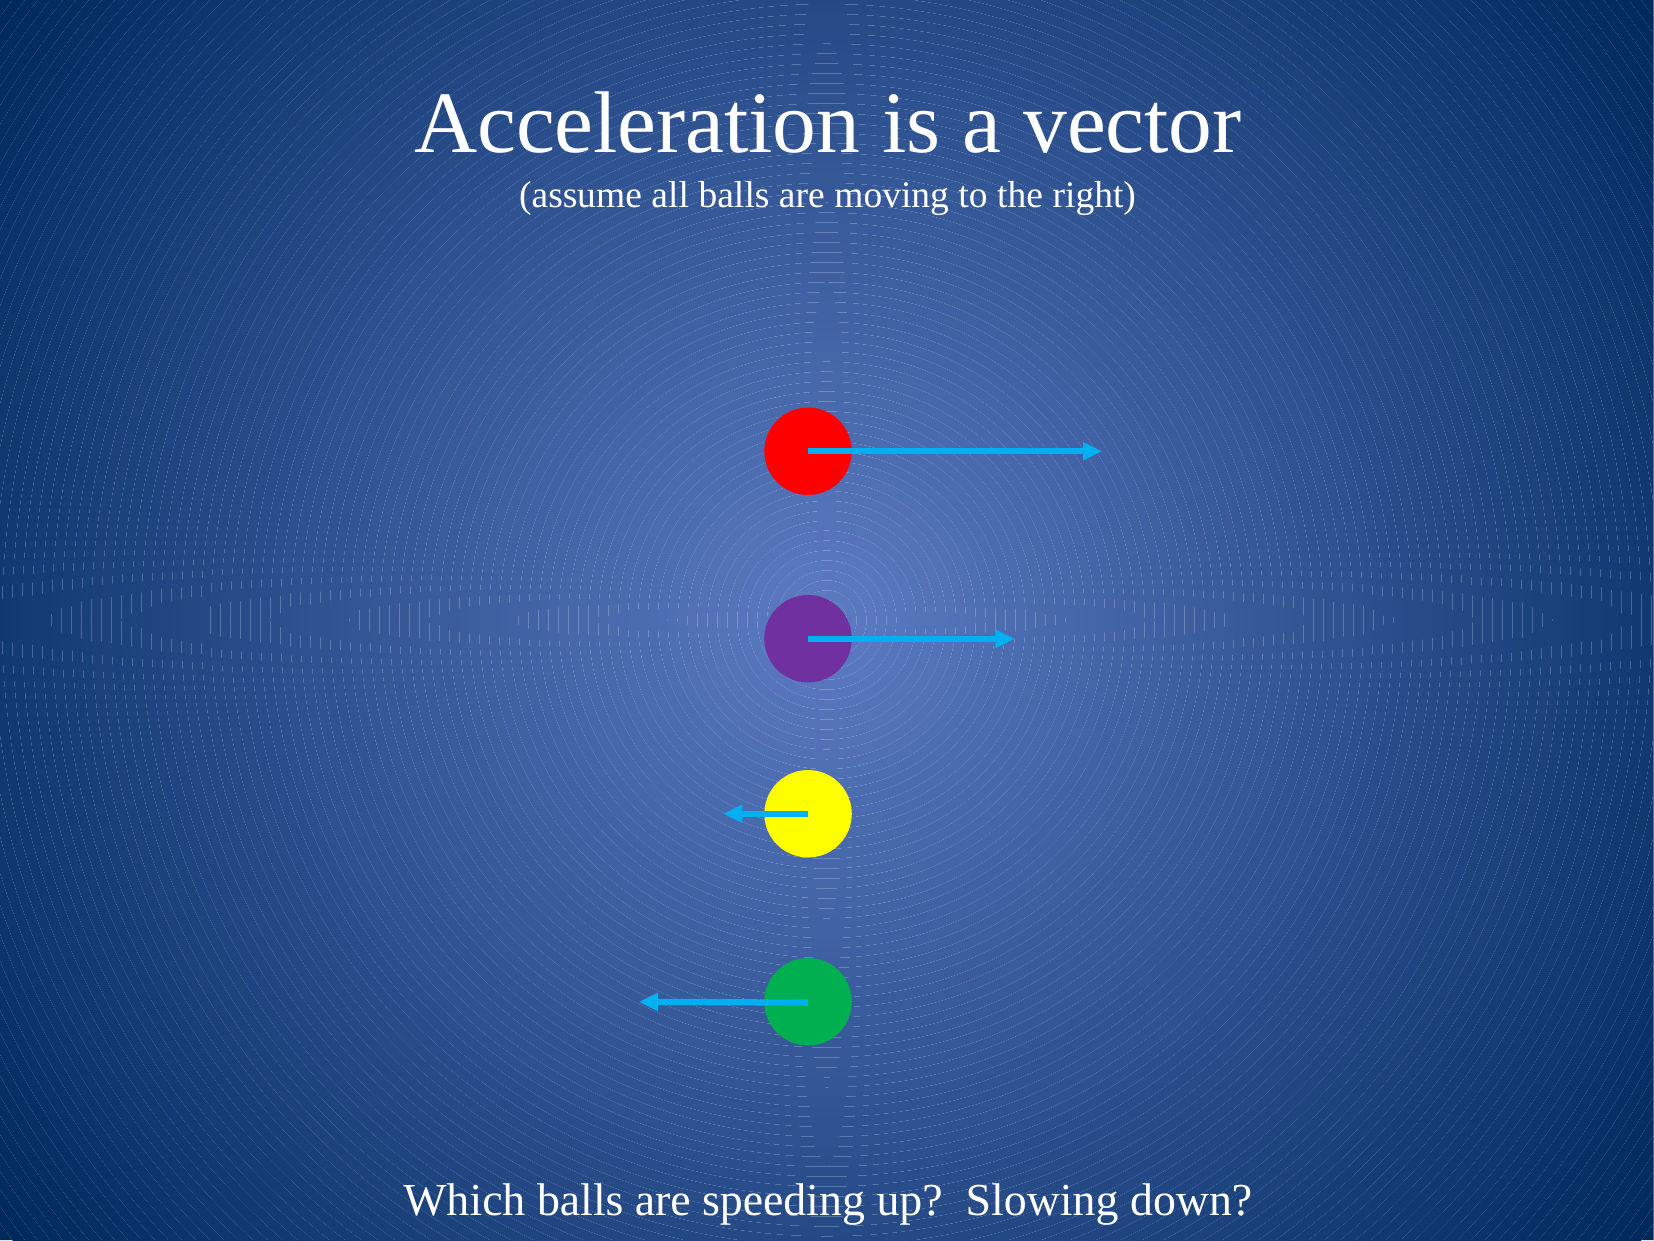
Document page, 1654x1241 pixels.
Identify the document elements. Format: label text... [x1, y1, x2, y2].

text_box Acceleration is a vector (assume all balls are moving to the right) [1, 57, 1654, 223]
text_box [762, 955, 854, 1048]
text_box [762, 405, 854, 498]
text_box [762, 767, 854, 860]
text_box Which balls are speeding up? Slowing down? [1, 1161, 1654, 1232]
text_box [762, 592, 854, 685]
